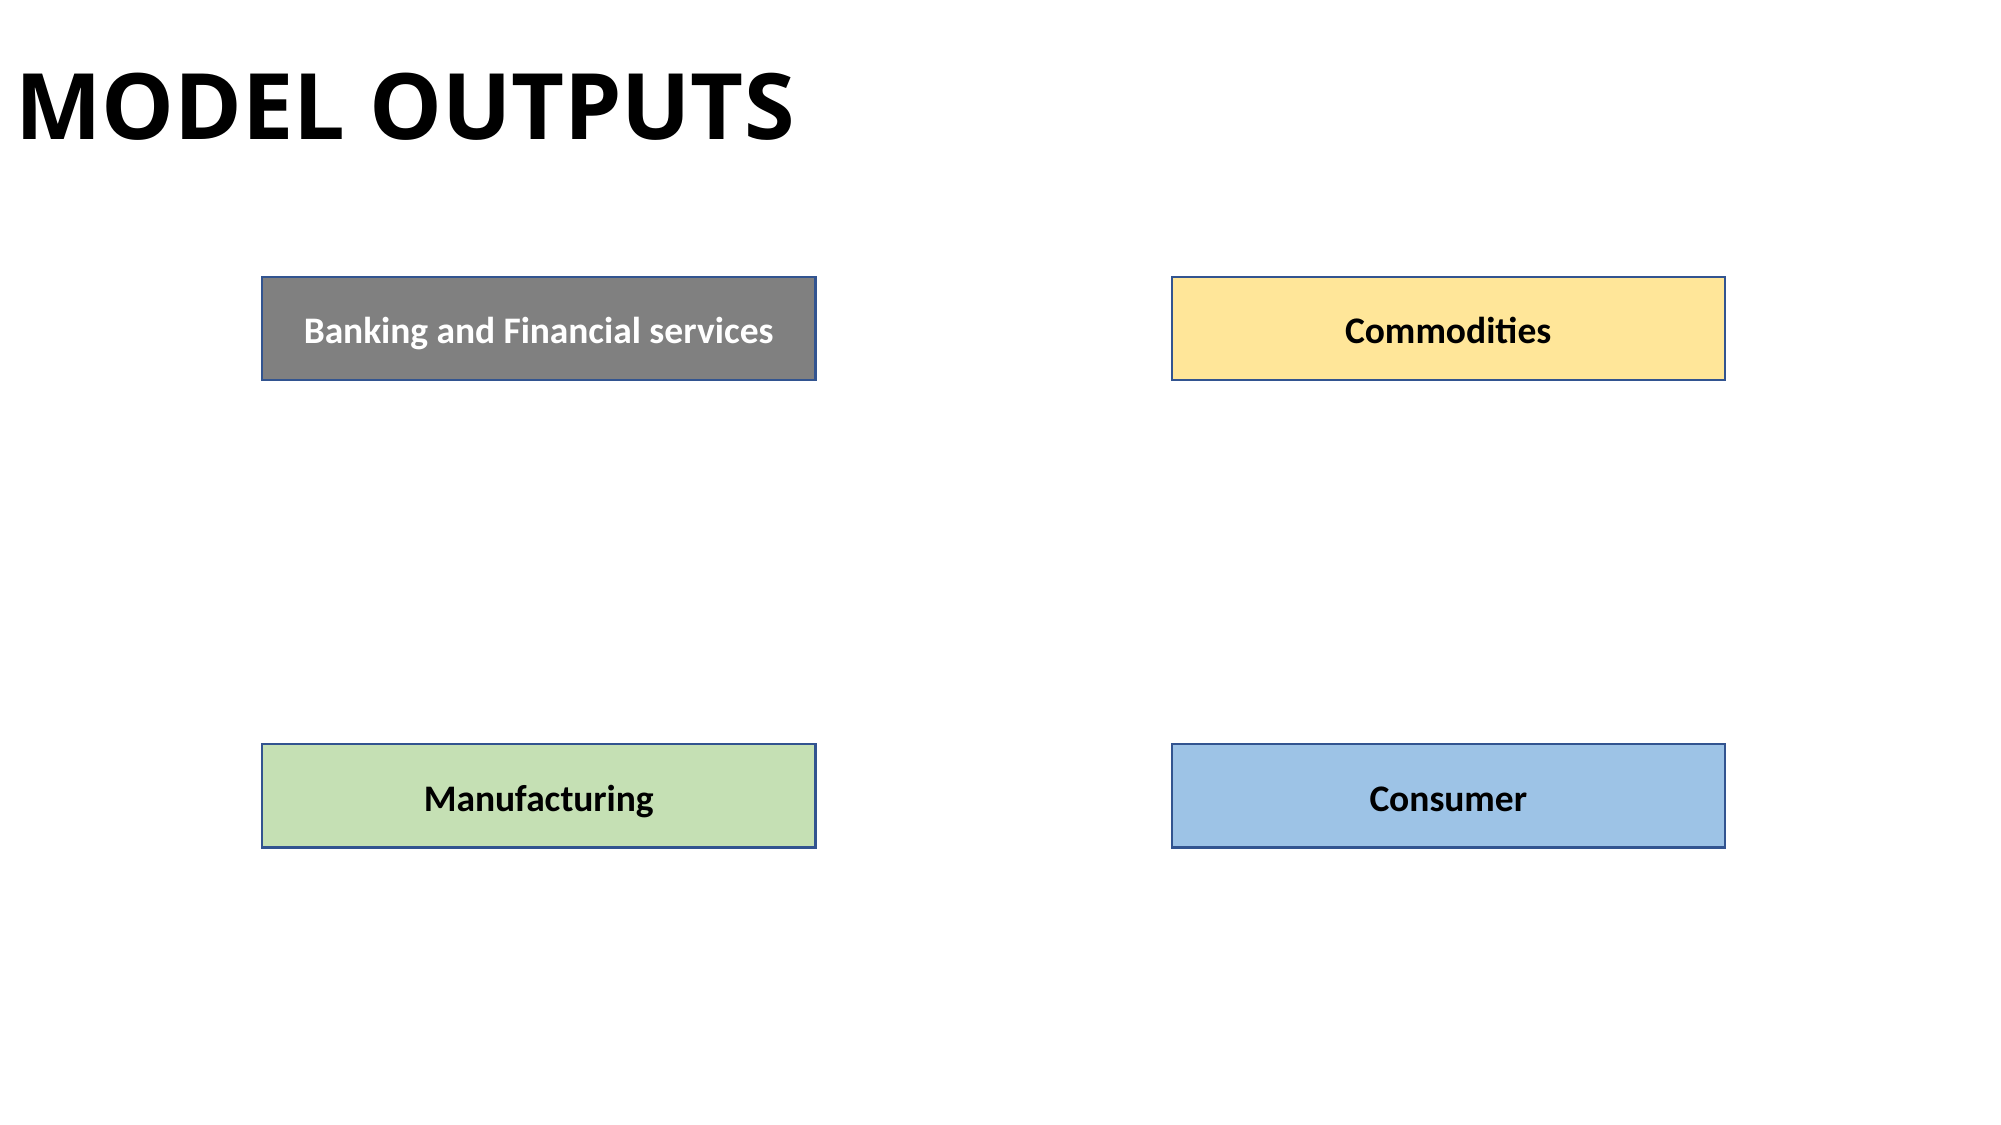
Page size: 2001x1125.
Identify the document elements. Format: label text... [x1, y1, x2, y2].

text_box Consumer [1171, 743, 1726, 849]
text_box Manufacturing [261, 743, 817, 849]
text_box Commodities [1171, 276, 1726, 381]
text_box MODEL OUTPUTS [0, 1, 1725, 219]
text_box Banking and Financial services [261, 276, 817, 381]
